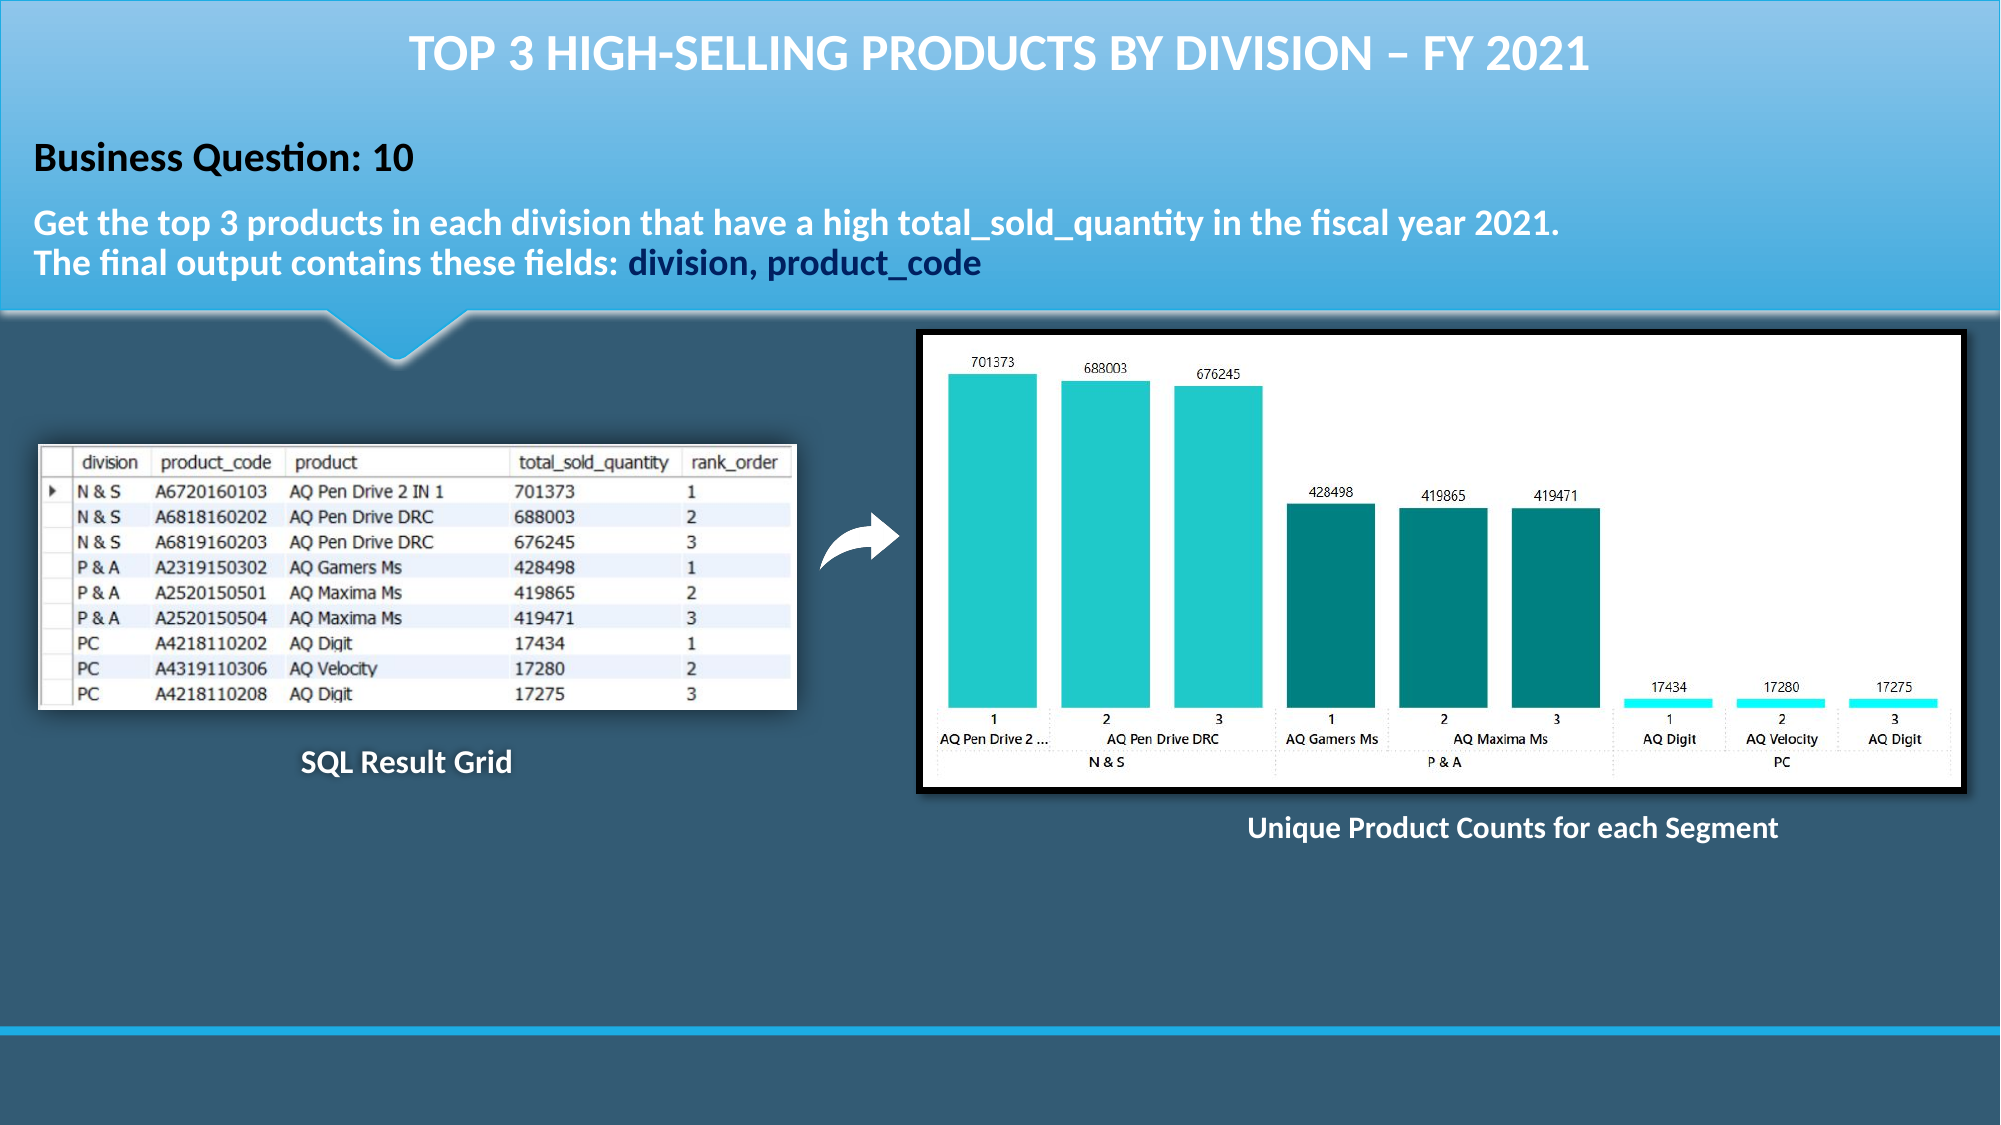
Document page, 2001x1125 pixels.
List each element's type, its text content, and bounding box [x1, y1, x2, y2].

picture [811, 493, 908, 590]
text_box Top 3 High-Selling Products by Division – FY 2021 [86, 0, 1914, 90]
text_box Business Question: 10 Get the top 3 products in each division that have a high total_sold_quantity in the fiscal year 2021. The final output contains these fields: division, product_code [18, 296, 1982, 445]
picture [38, 443, 797, 711]
text_box Unique Product Counts for each Segment [1172, 804, 1862, 852]
text_box SQL Result Grid [274, 737, 540, 788]
picture [922, 334, 1962, 788]
